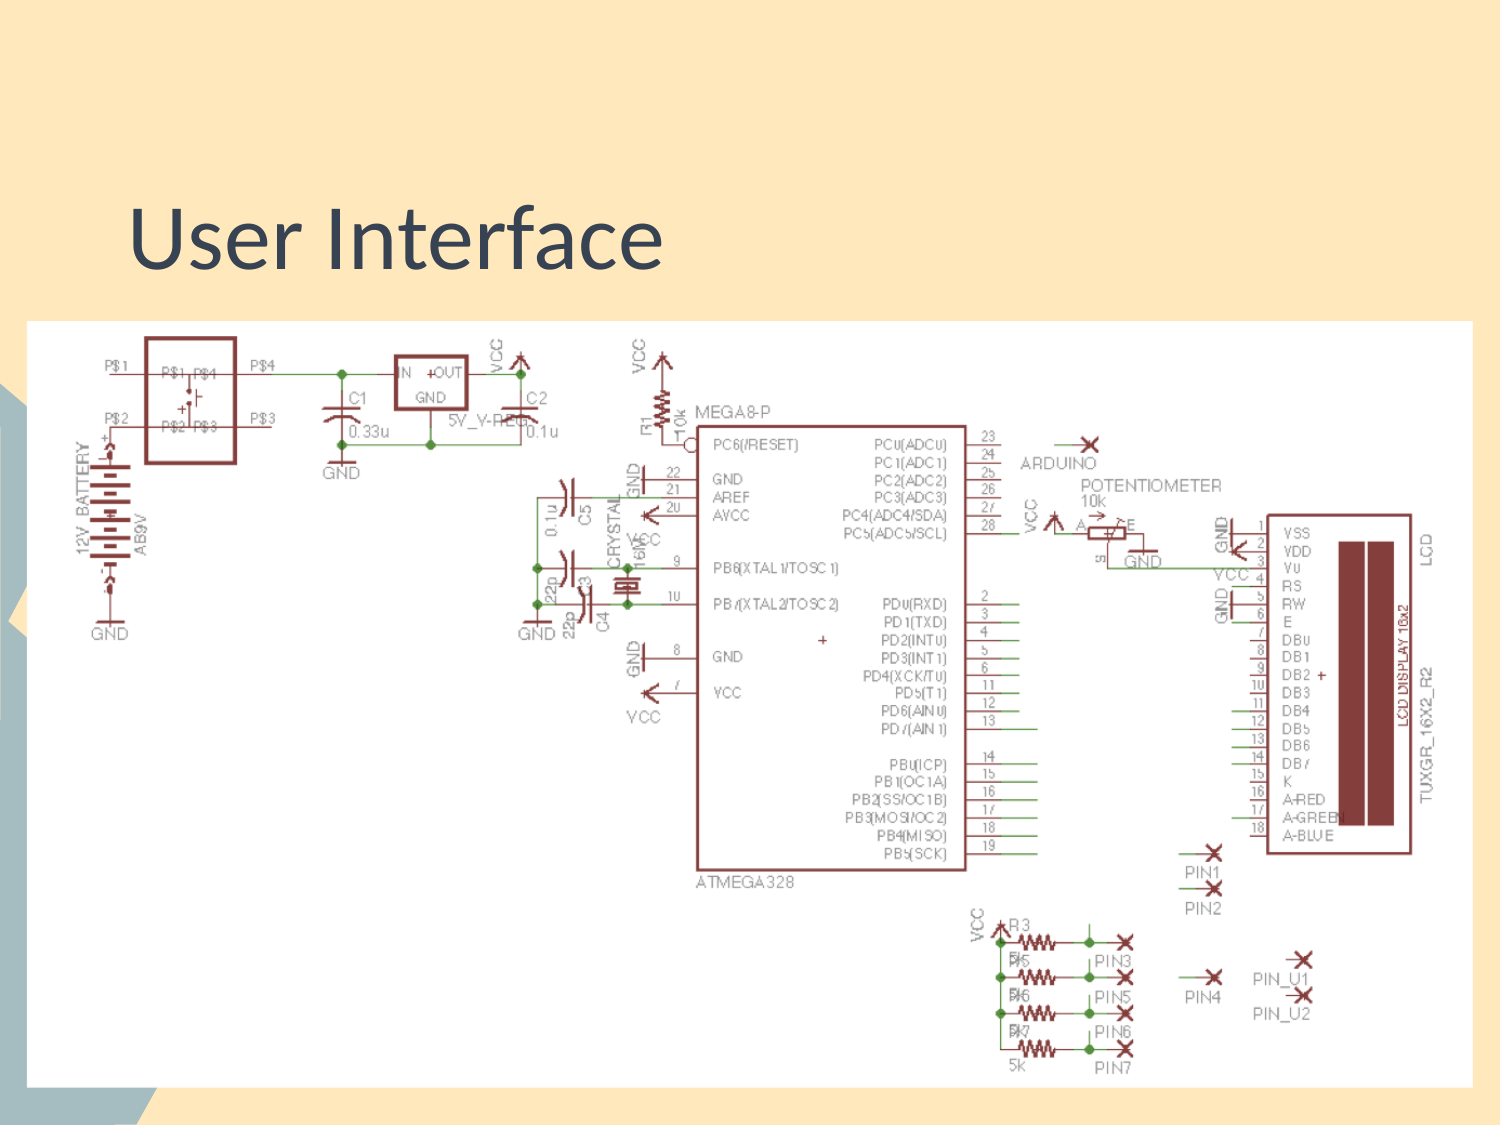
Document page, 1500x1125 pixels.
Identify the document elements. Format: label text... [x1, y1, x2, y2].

title User Interface [75, 115, 1425, 303]
text_box [26, 321, 1474, 1088]
